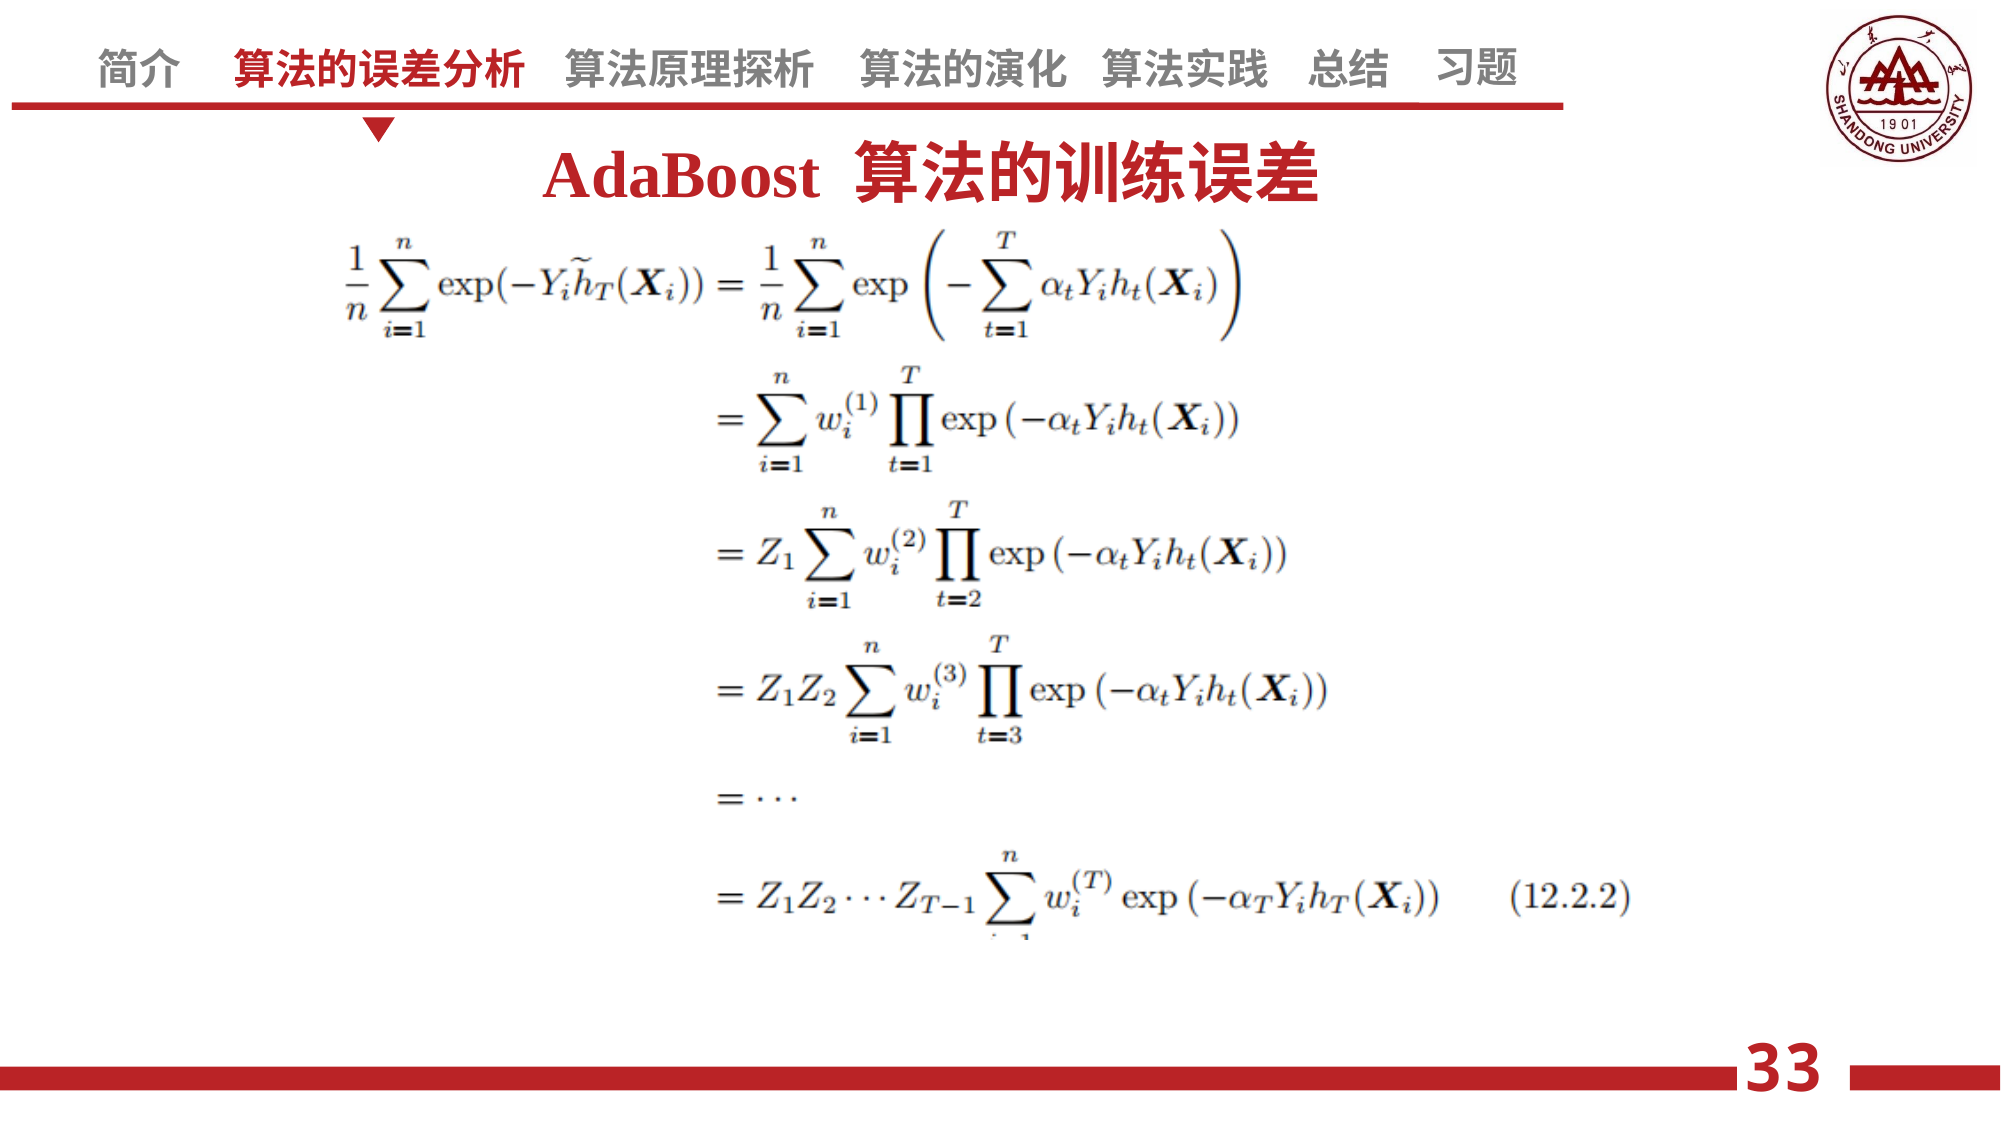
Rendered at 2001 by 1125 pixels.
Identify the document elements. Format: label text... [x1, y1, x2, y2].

picture [1820, 9, 1977, 167]
text_box AdaBoost 算法的训练误差 [498, 123, 1502, 217]
picture [300, 218, 1645, 940]
